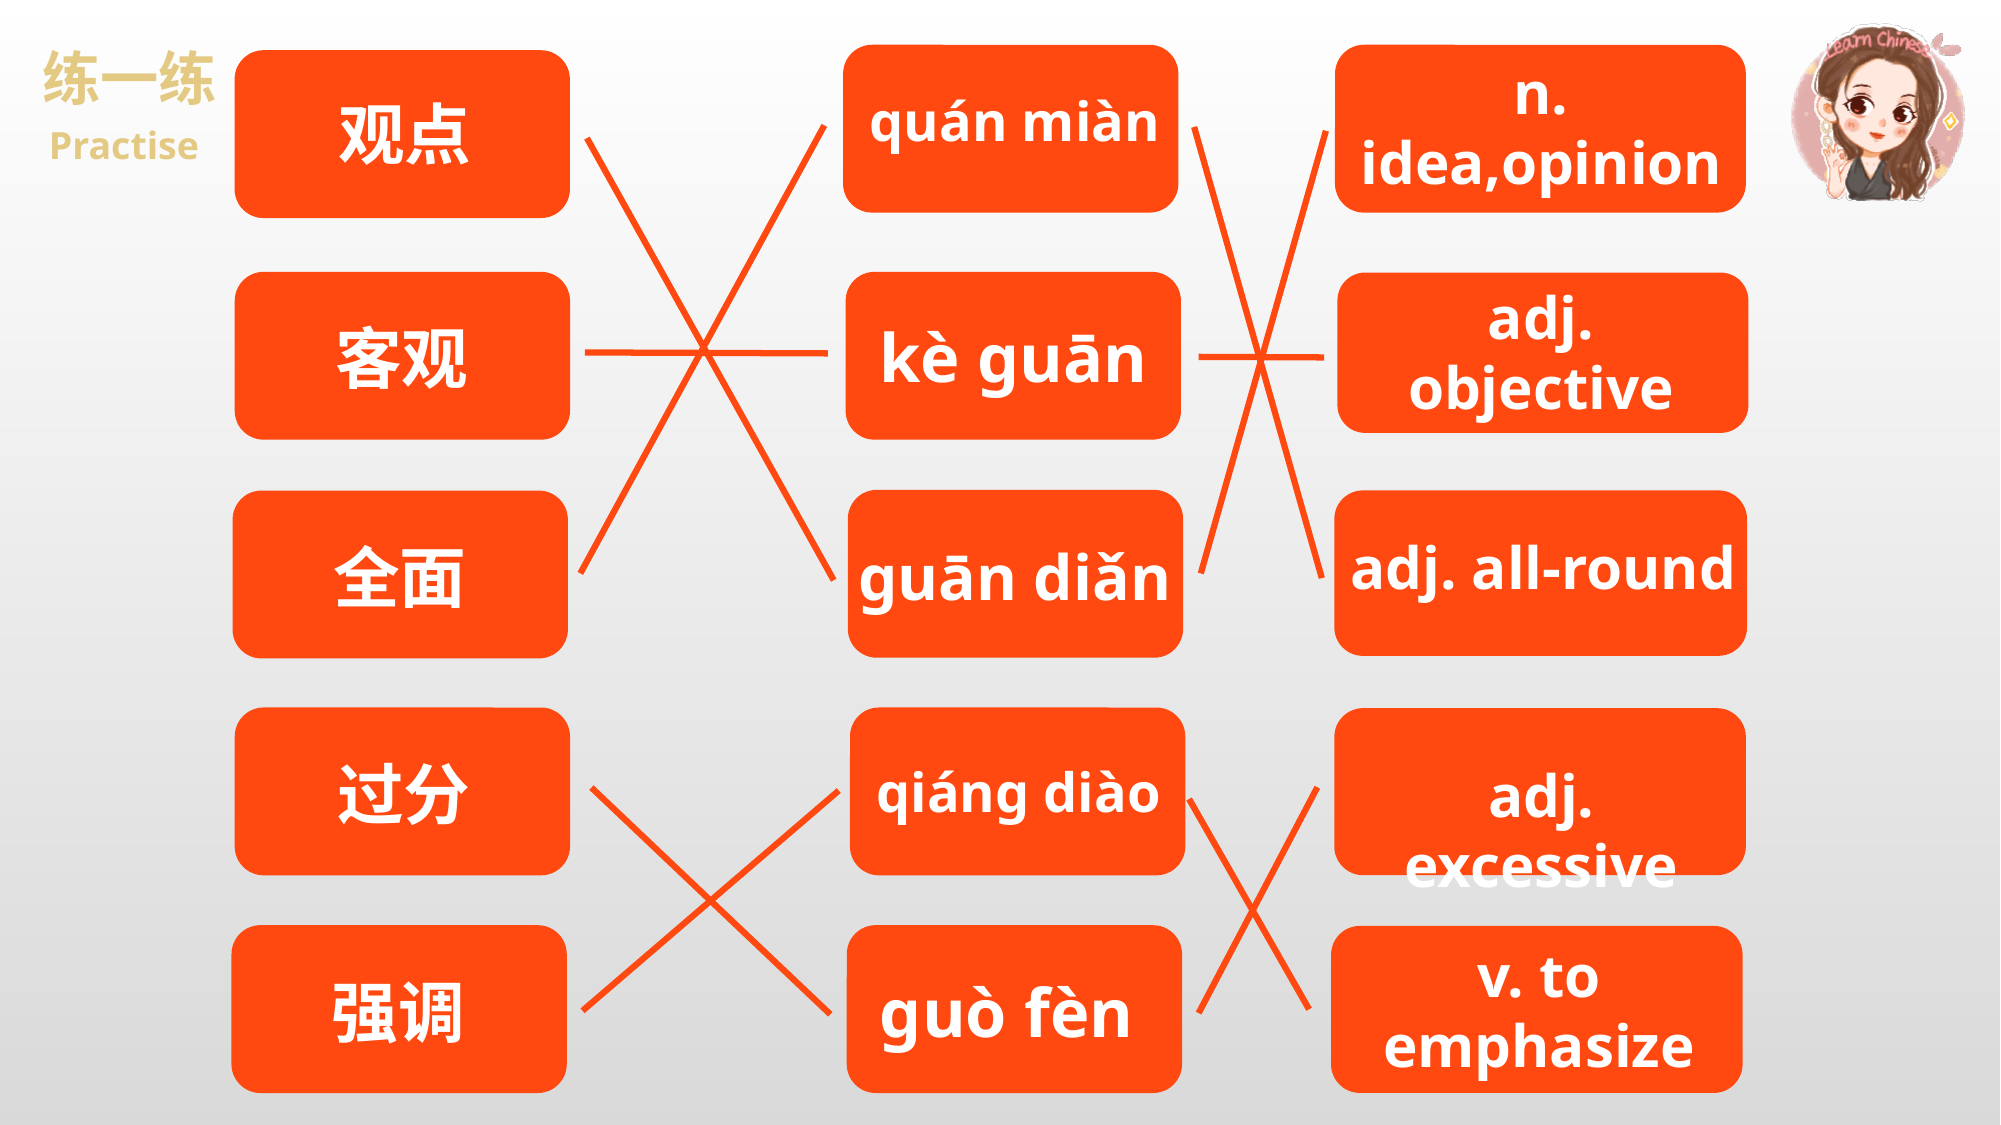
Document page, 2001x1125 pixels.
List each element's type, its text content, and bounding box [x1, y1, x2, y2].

text_box adj. all-round [1285, 523, 1801, 609]
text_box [1188, 798, 1309, 1010]
text_box 客观 [235, 308, 568, 404]
text_box guān diǎn [808, 530, 1222, 621]
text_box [591, 1011, 831, 1015]
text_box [1198, 787, 1318, 1014]
picture [1758, 0, 1998, 240]
text_box [1343, 1087, 1731, 1093]
text_box [235, 50, 570, 218]
text_box [1334, 609, 1747, 656]
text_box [582, 790, 839, 1011]
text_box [580, 125, 825, 574]
text_box [1344, 926, 1730, 931]
text_box [843, 160, 1178, 213]
text_box [1349, 45, 1731, 49]
text_box guò fèn [849, 962, 1182, 1058]
text_box [850, 707, 1185, 875]
text_box [231, 925, 567, 1093]
text_box adj. objective [1337, 274, 1745, 429]
text_box 强调 [232, 963, 565, 1059]
text_box [233, 491, 568, 658]
text_box [843, 45, 1178, 79]
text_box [1194, 126, 1322, 579]
text_box n. idea,opinion [1331, 49, 1751, 204]
text_box [848, 621, 1183, 658]
text_box Practise [34, 115, 215, 175]
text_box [586, 138, 834, 581]
text_box 观点 [297, 85, 513, 181]
text_box [235, 272, 570, 440]
text_box [1344, 204, 1737, 213]
text_box adj. excessive [1329, 751, 1754, 906]
text_box [846, 272, 1181, 440]
text_box v. to emphasize [1332, 931, 1746, 1087]
text_box 全面 [234, 528, 567, 624]
text_box 练一练 [27, 35, 233, 120]
text_box 过分 [237, 745, 570, 841]
text_box [1334, 708, 1746, 751]
text_box qiáng diào [852, 751, 1185, 831]
text_box kè guān [847, 307, 1180, 403]
text_box [1334, 490, 1747, 523]
text_box quán miàn [808, 79, 1222, 160]
text_box [847, 925, 1182, 1093]
text_box [848, 490, 1183, 530]
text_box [1200, 130, 1326, 574]
text_box [235, 707, 570, 875]
text_box [1352, 429, 1734, 433]
